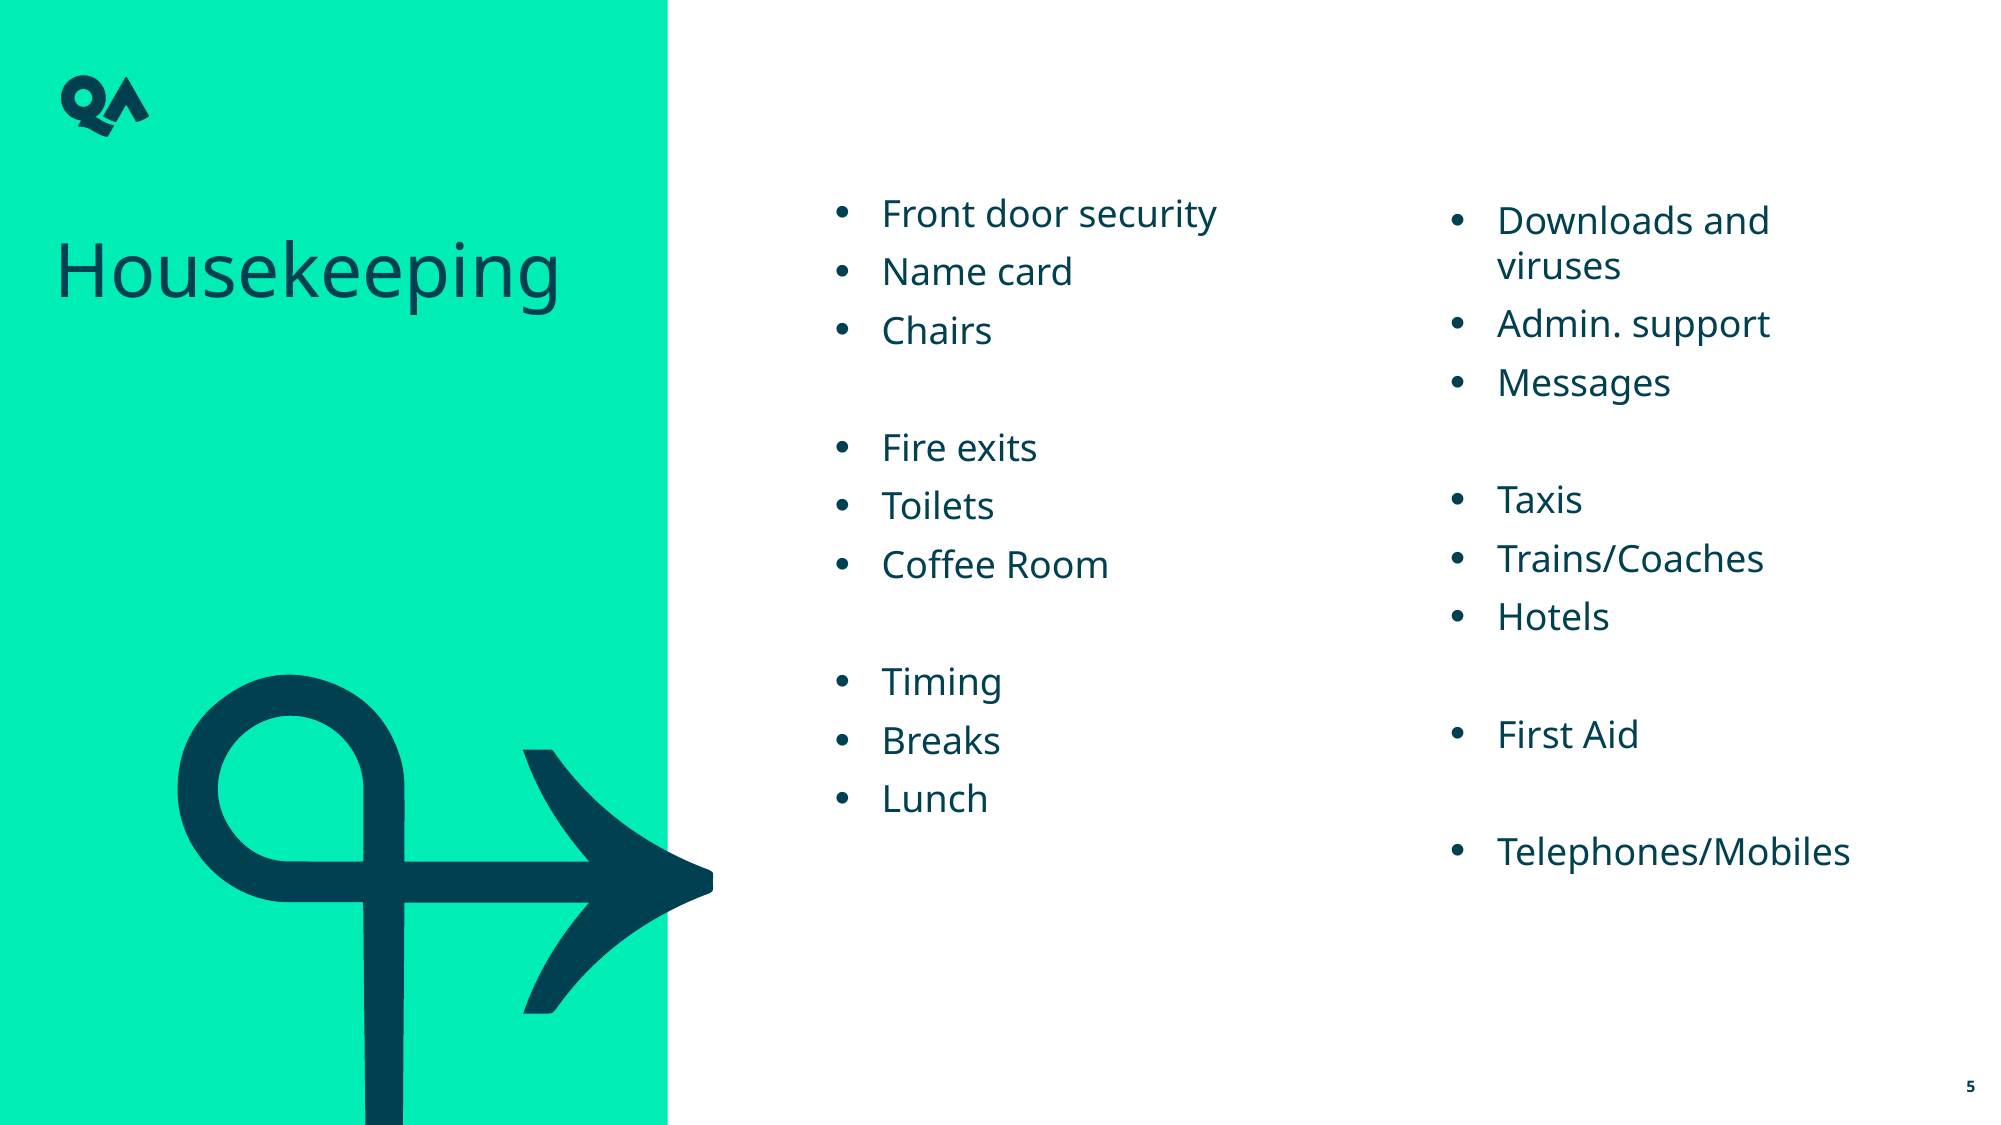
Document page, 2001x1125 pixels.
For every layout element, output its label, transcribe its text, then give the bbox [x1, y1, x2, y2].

slide_number 5 [1846, 1068, 1976, 1098]
picture [44, 61, 166, 148]
text_box Downloads and viruses Admin. support Messages Taxis Trains/Coaches Hotels First Aid Telephones/Mobiles [1435, 189, 1911, 936]
list Housekeeping [54, 222, 645, 675]
text_box Front door security Name card Chairs Fire exits Toilets Coffee Room Timing Breaks Lunch [834, 189, 1311, 936]
